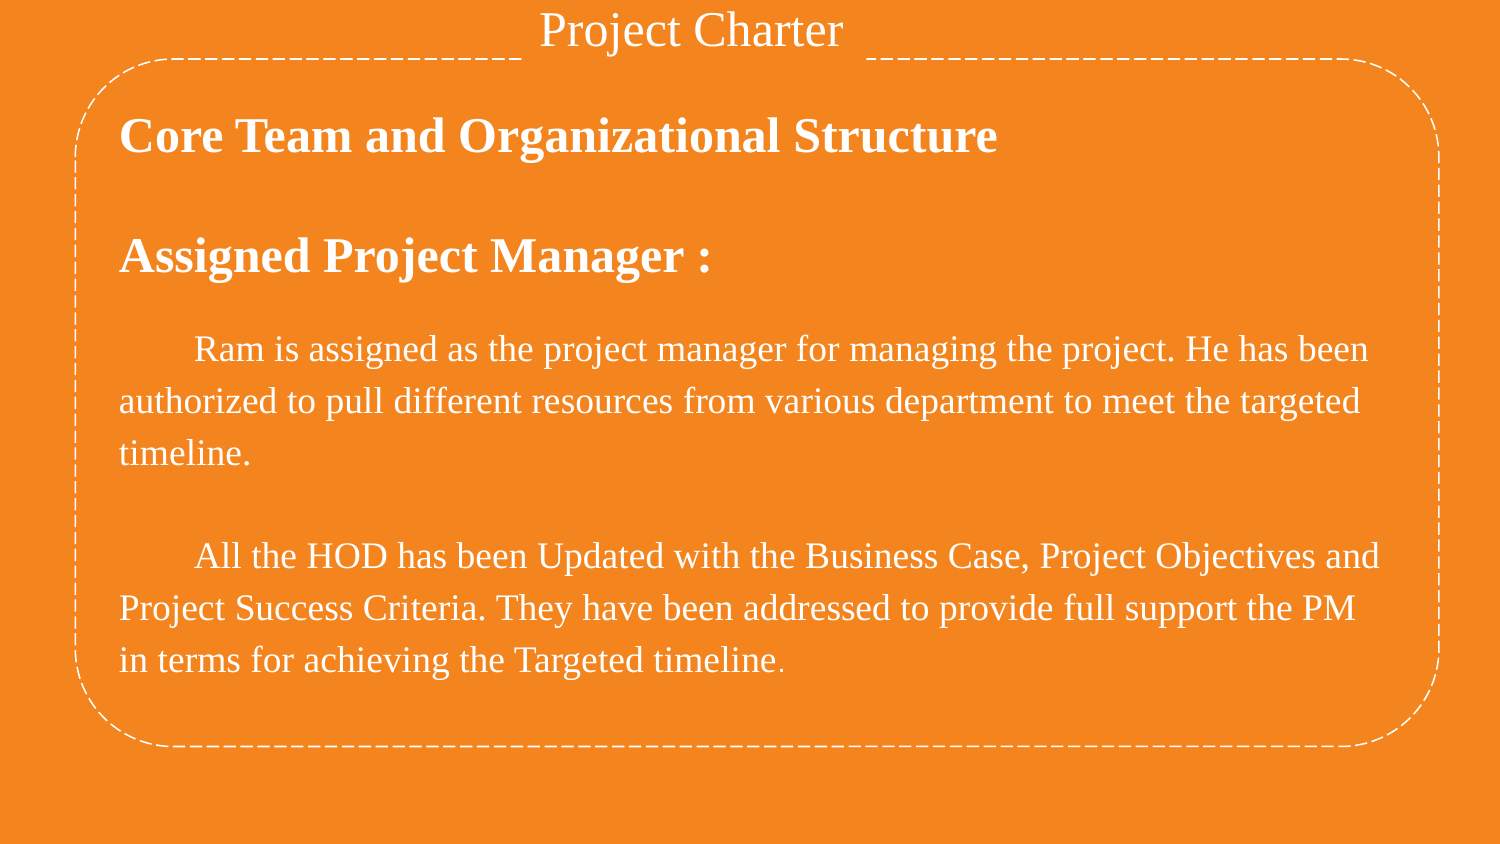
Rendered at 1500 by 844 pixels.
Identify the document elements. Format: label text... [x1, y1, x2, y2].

text_box Project Charter [524, 0, 867, 74]
text_box Core Team and Organizational Structure Assigned Project Manager : Ram is assigned as the project manager for managing the project. He has been authorized to pull different resources from various department to meet the targeted timeline. All the HOD has been Updated with the Business Case, Project Objectives and Project Success Criteria. They have been addressed to provide full support the PM in terms for achieving the Targeted timeline. [75, 58, 1439, 747]
